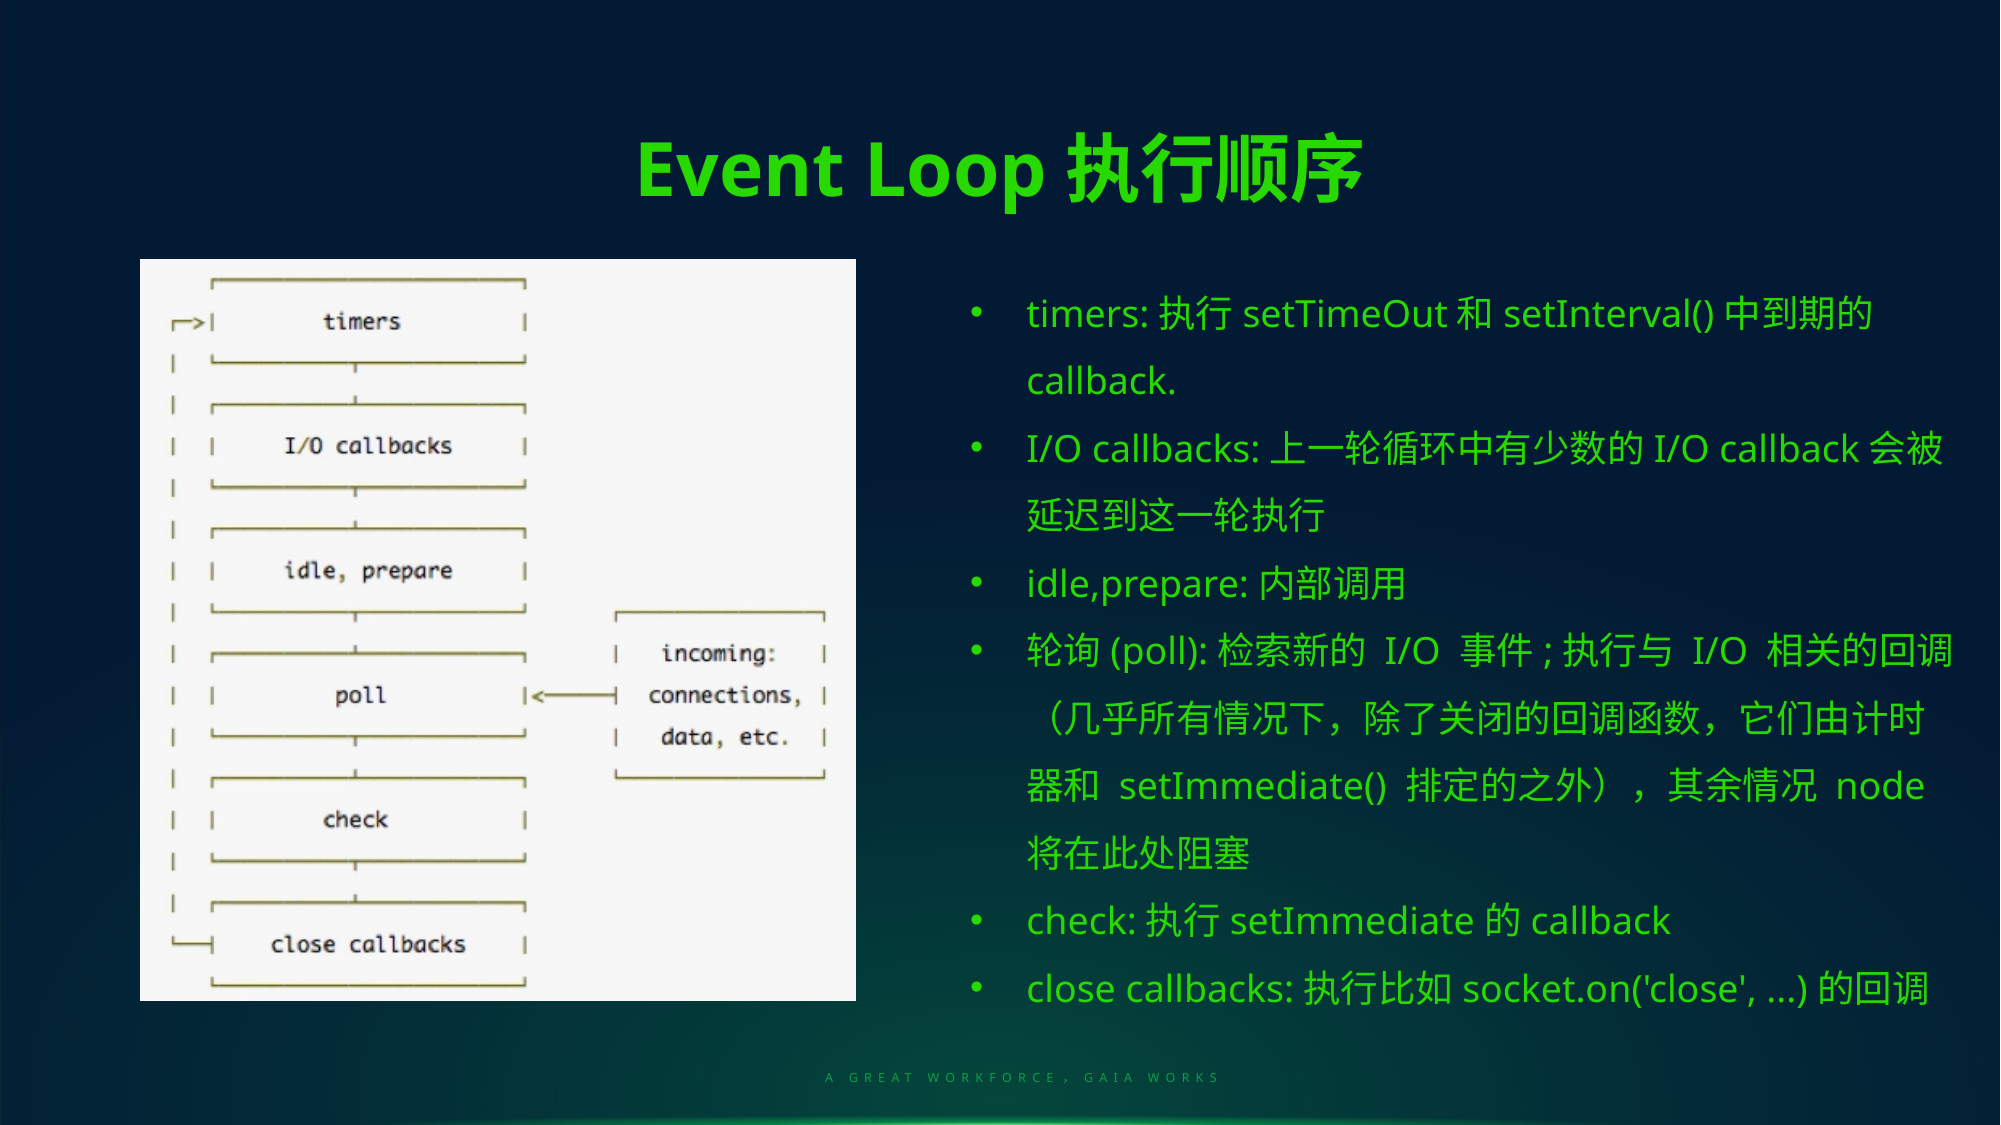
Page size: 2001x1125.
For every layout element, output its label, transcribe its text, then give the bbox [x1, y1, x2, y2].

text_box timers:执行setTimeOut和setInterval()中到期的callback. I/O callbacks:上一轮循环中有少数的I/O callback会被延迟到这一轮执行 idle,prepare:内部调用 轮询(poll):检索新的 I/O 事件;执行与 I/O 相关的回调（几乎所有情况下，除了关闭的回调函数，它们由计时器和 setImmediate() 排定的之外），其余情况 node 将在此处阻塞 check:执行setImmediate的callback close callbacks:执行比如socket.on('close', ...)的回调 [955, 259, 1971, 1017]
picture [0, 0, 2000, 1125]
text_box Event Loop执行顺序 [295, 124, 1705, 229]
